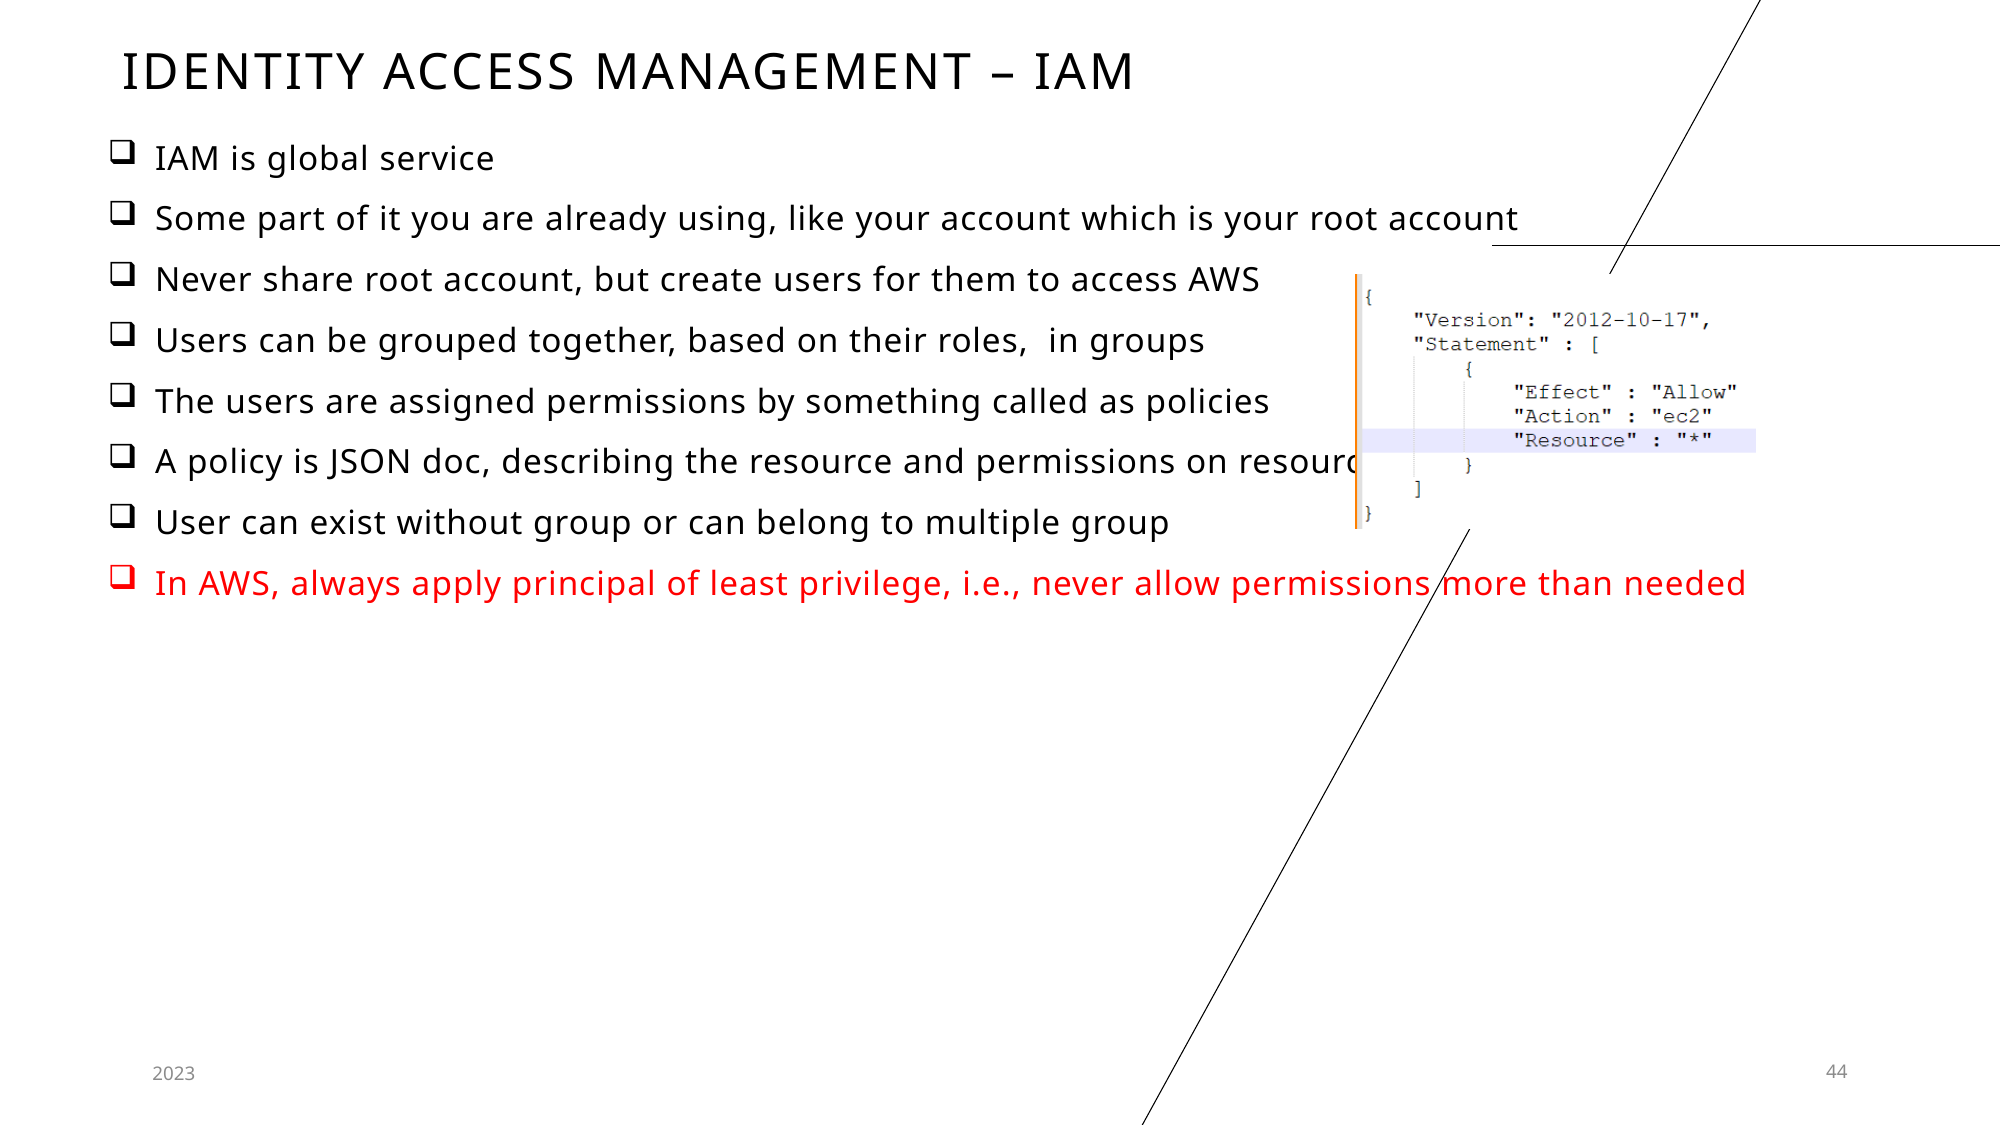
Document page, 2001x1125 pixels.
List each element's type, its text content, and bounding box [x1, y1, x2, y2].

title Identity access management – IAM [108, 23, 1445, 108]
picture [1355, 274, 1756, 529]
slide_number 44 [1412, 1042, 1863, 1103]
slide_number 2023 [137, 1042, 338, 1103]
list IAM is global service Some part of it you are already using, like your account which is your root account Never share root account, but create users for them to access AWS Users can be grouped together, based on their roles, in groups The users are assigned permissions by something called as policies A policy is JSON doc, describing the resource and permissions on resource User can exist without group or can belong to multiple group In AWS, always apply principal of least privilege, i.e., never allow permissions more than needed [93, 129, 1848, 1030]
